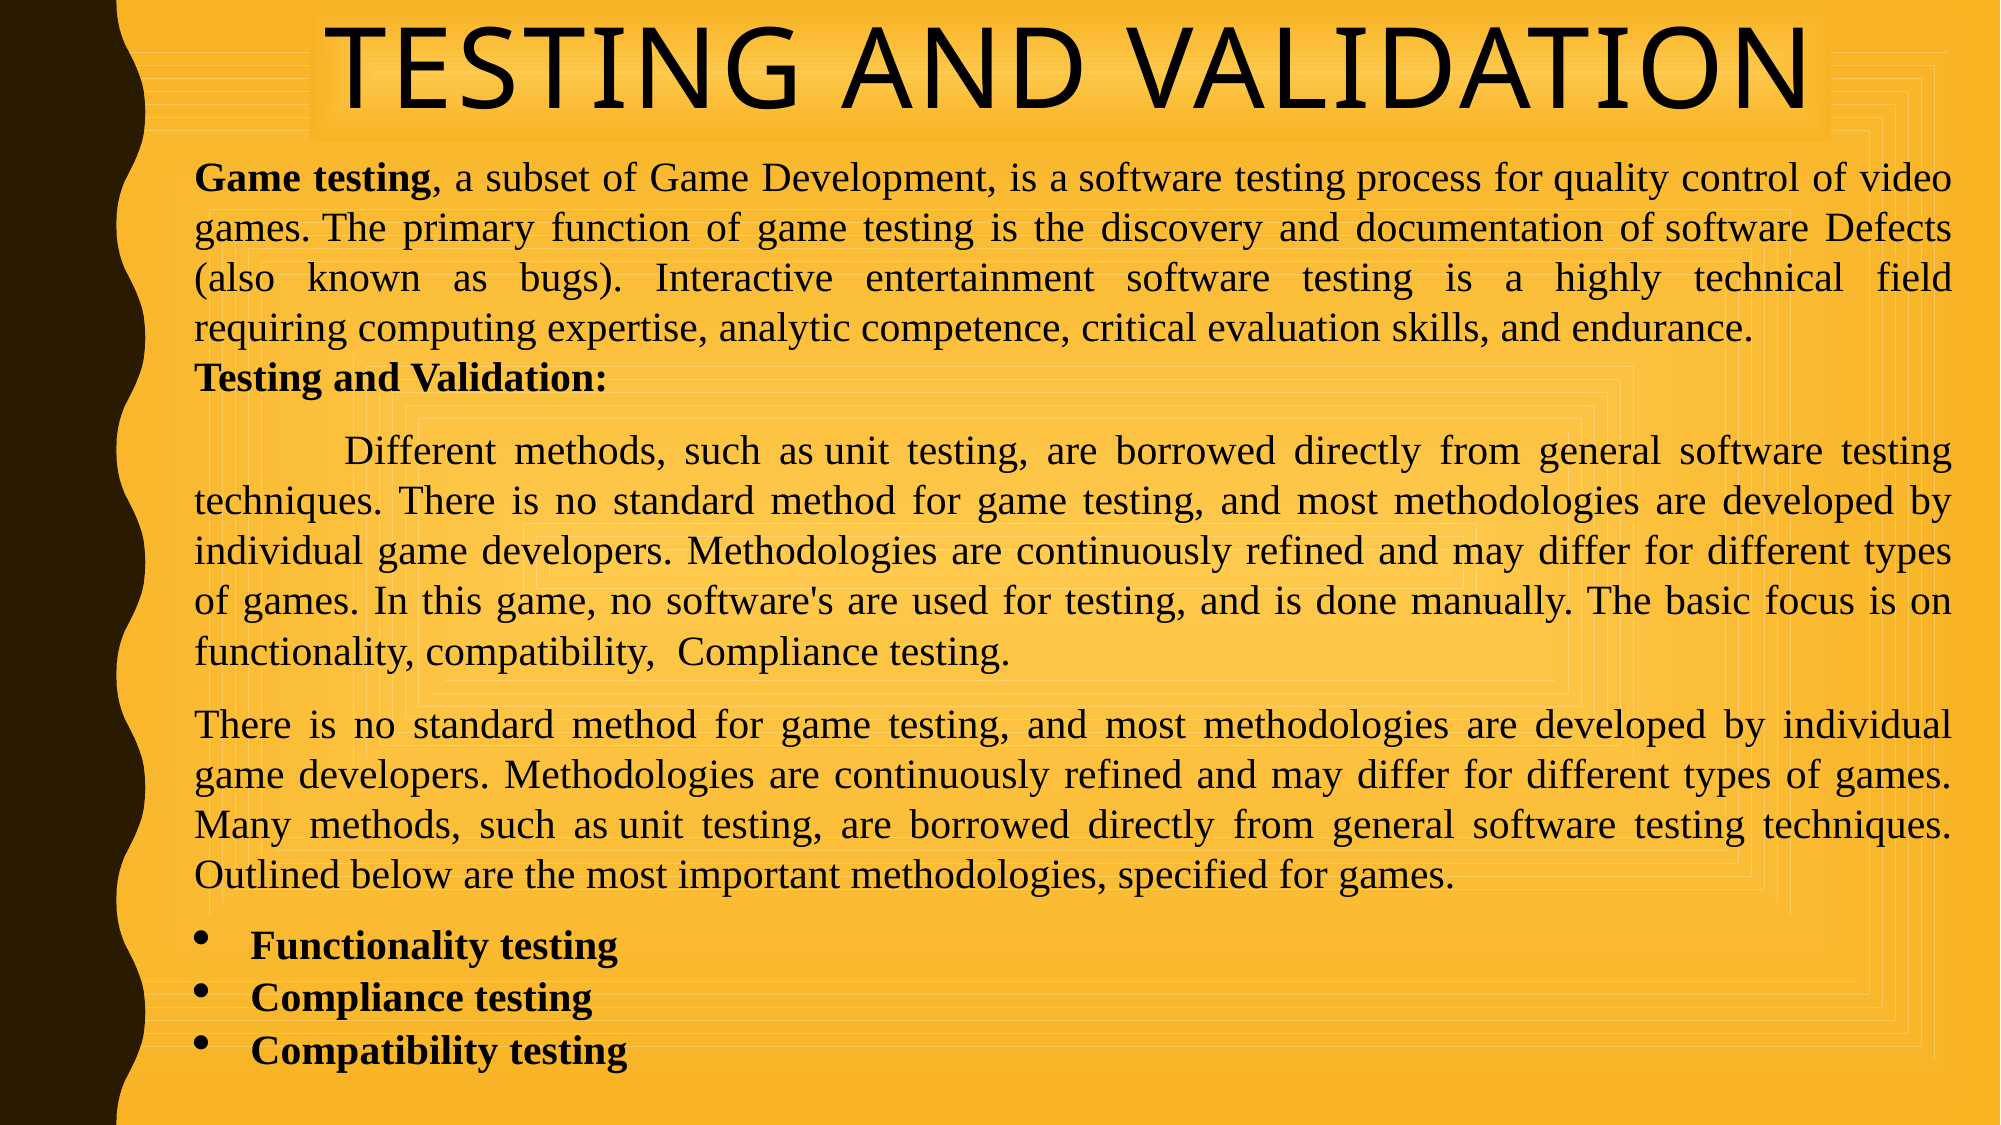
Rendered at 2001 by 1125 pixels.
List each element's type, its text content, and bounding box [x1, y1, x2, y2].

text_box Testing and Validation [309, 4, 1831, 141]
text_box Game testing, a subset of Game Development, is a software testing process for quality control of video games. The primary function of game testing is the discovery and documentation of software Defects (also known as bugs). Interactive entertainment software testing is a highly technical field requiring computing expertise, analytic competence, critical evaluation skills, and endurance. Testing and Validation: Different methods, such as unit testing, are borrowed directly from general software testing techniques. There is no standard method for game testing, and most methodologies are developed by individual game developers. Methodologies are continuously refined and may differ for different types of games. In this game, no software's are used for testing, and is done manually. The basic focus is on functionality, compatibility, Compliance testing. There is no standard method for game testing, and most methodologies are developed by individual game developers. Methodologies are continuously refined and may differ for different types of games. Many methods, such as unit testing, are borrowed directly from general software testing techniques. Outlined below are the most important methodologies, specified for games. Functionality testing Compliance testing Compatibility testing [179, 142, 1969, 1125]
